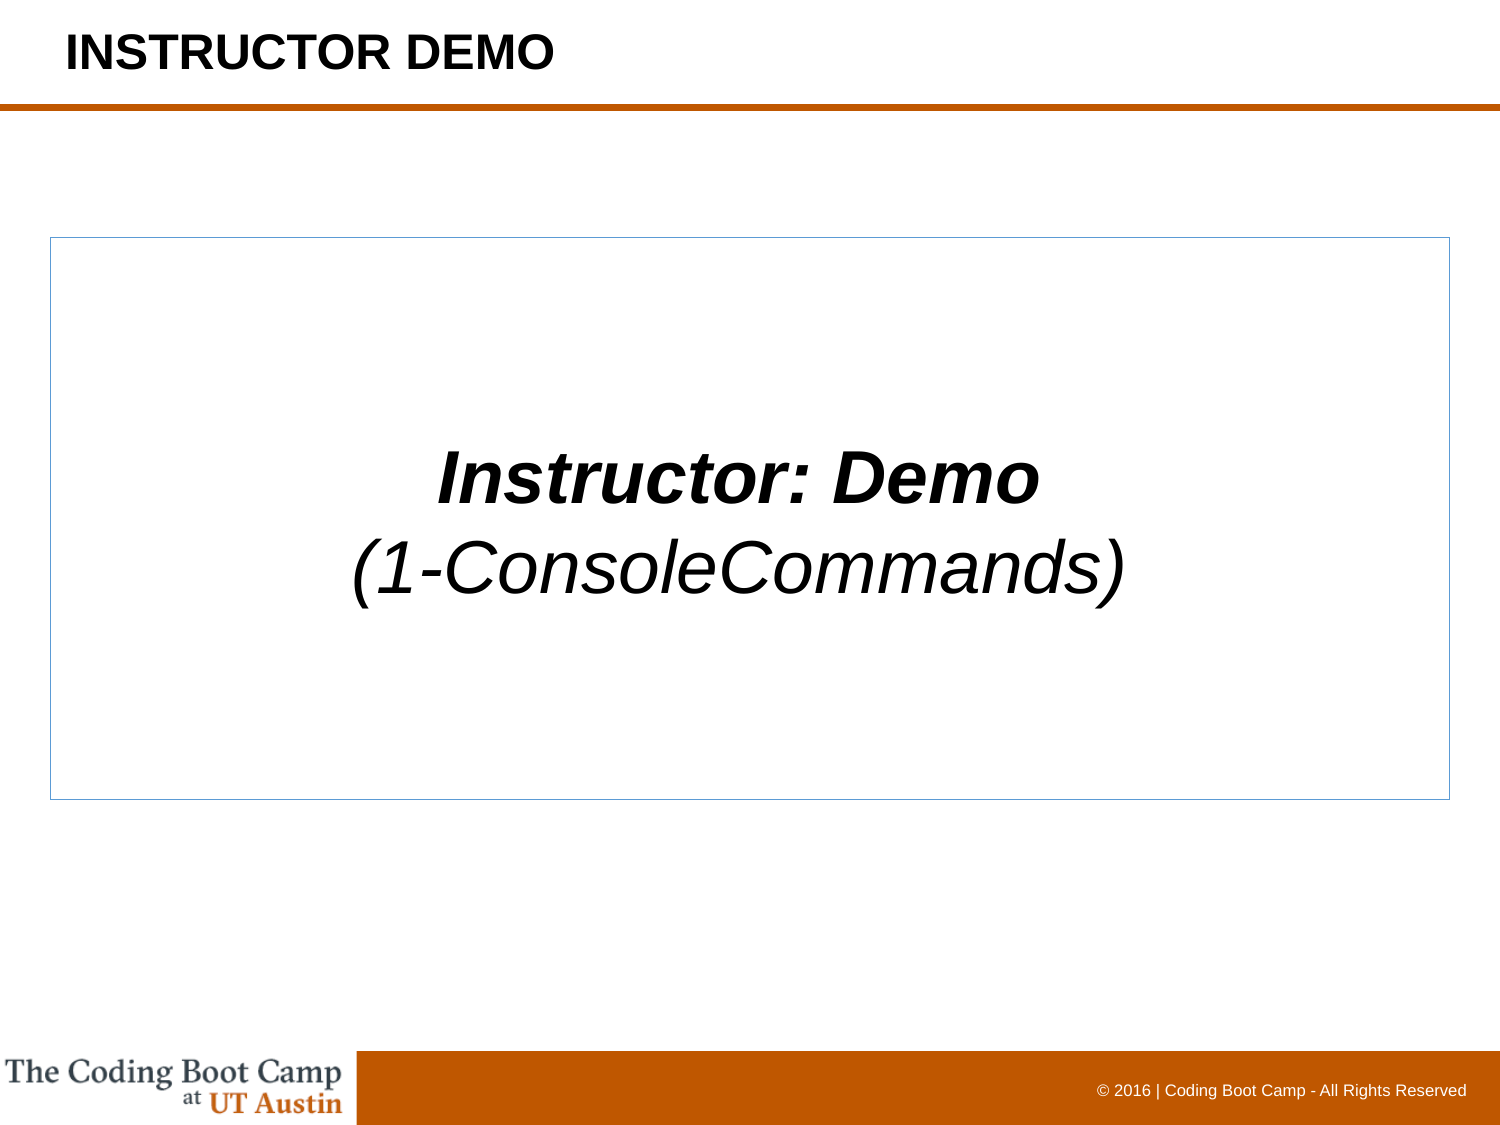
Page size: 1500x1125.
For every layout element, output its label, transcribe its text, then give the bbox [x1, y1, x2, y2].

title INSTRUCTOR DEMO [50, 0, 948, 108]
picture [0, 1050, 357, 1125]
text_box Instructor: Demo (1-ConsoleCommands) [50, 237, 1450, 800]
